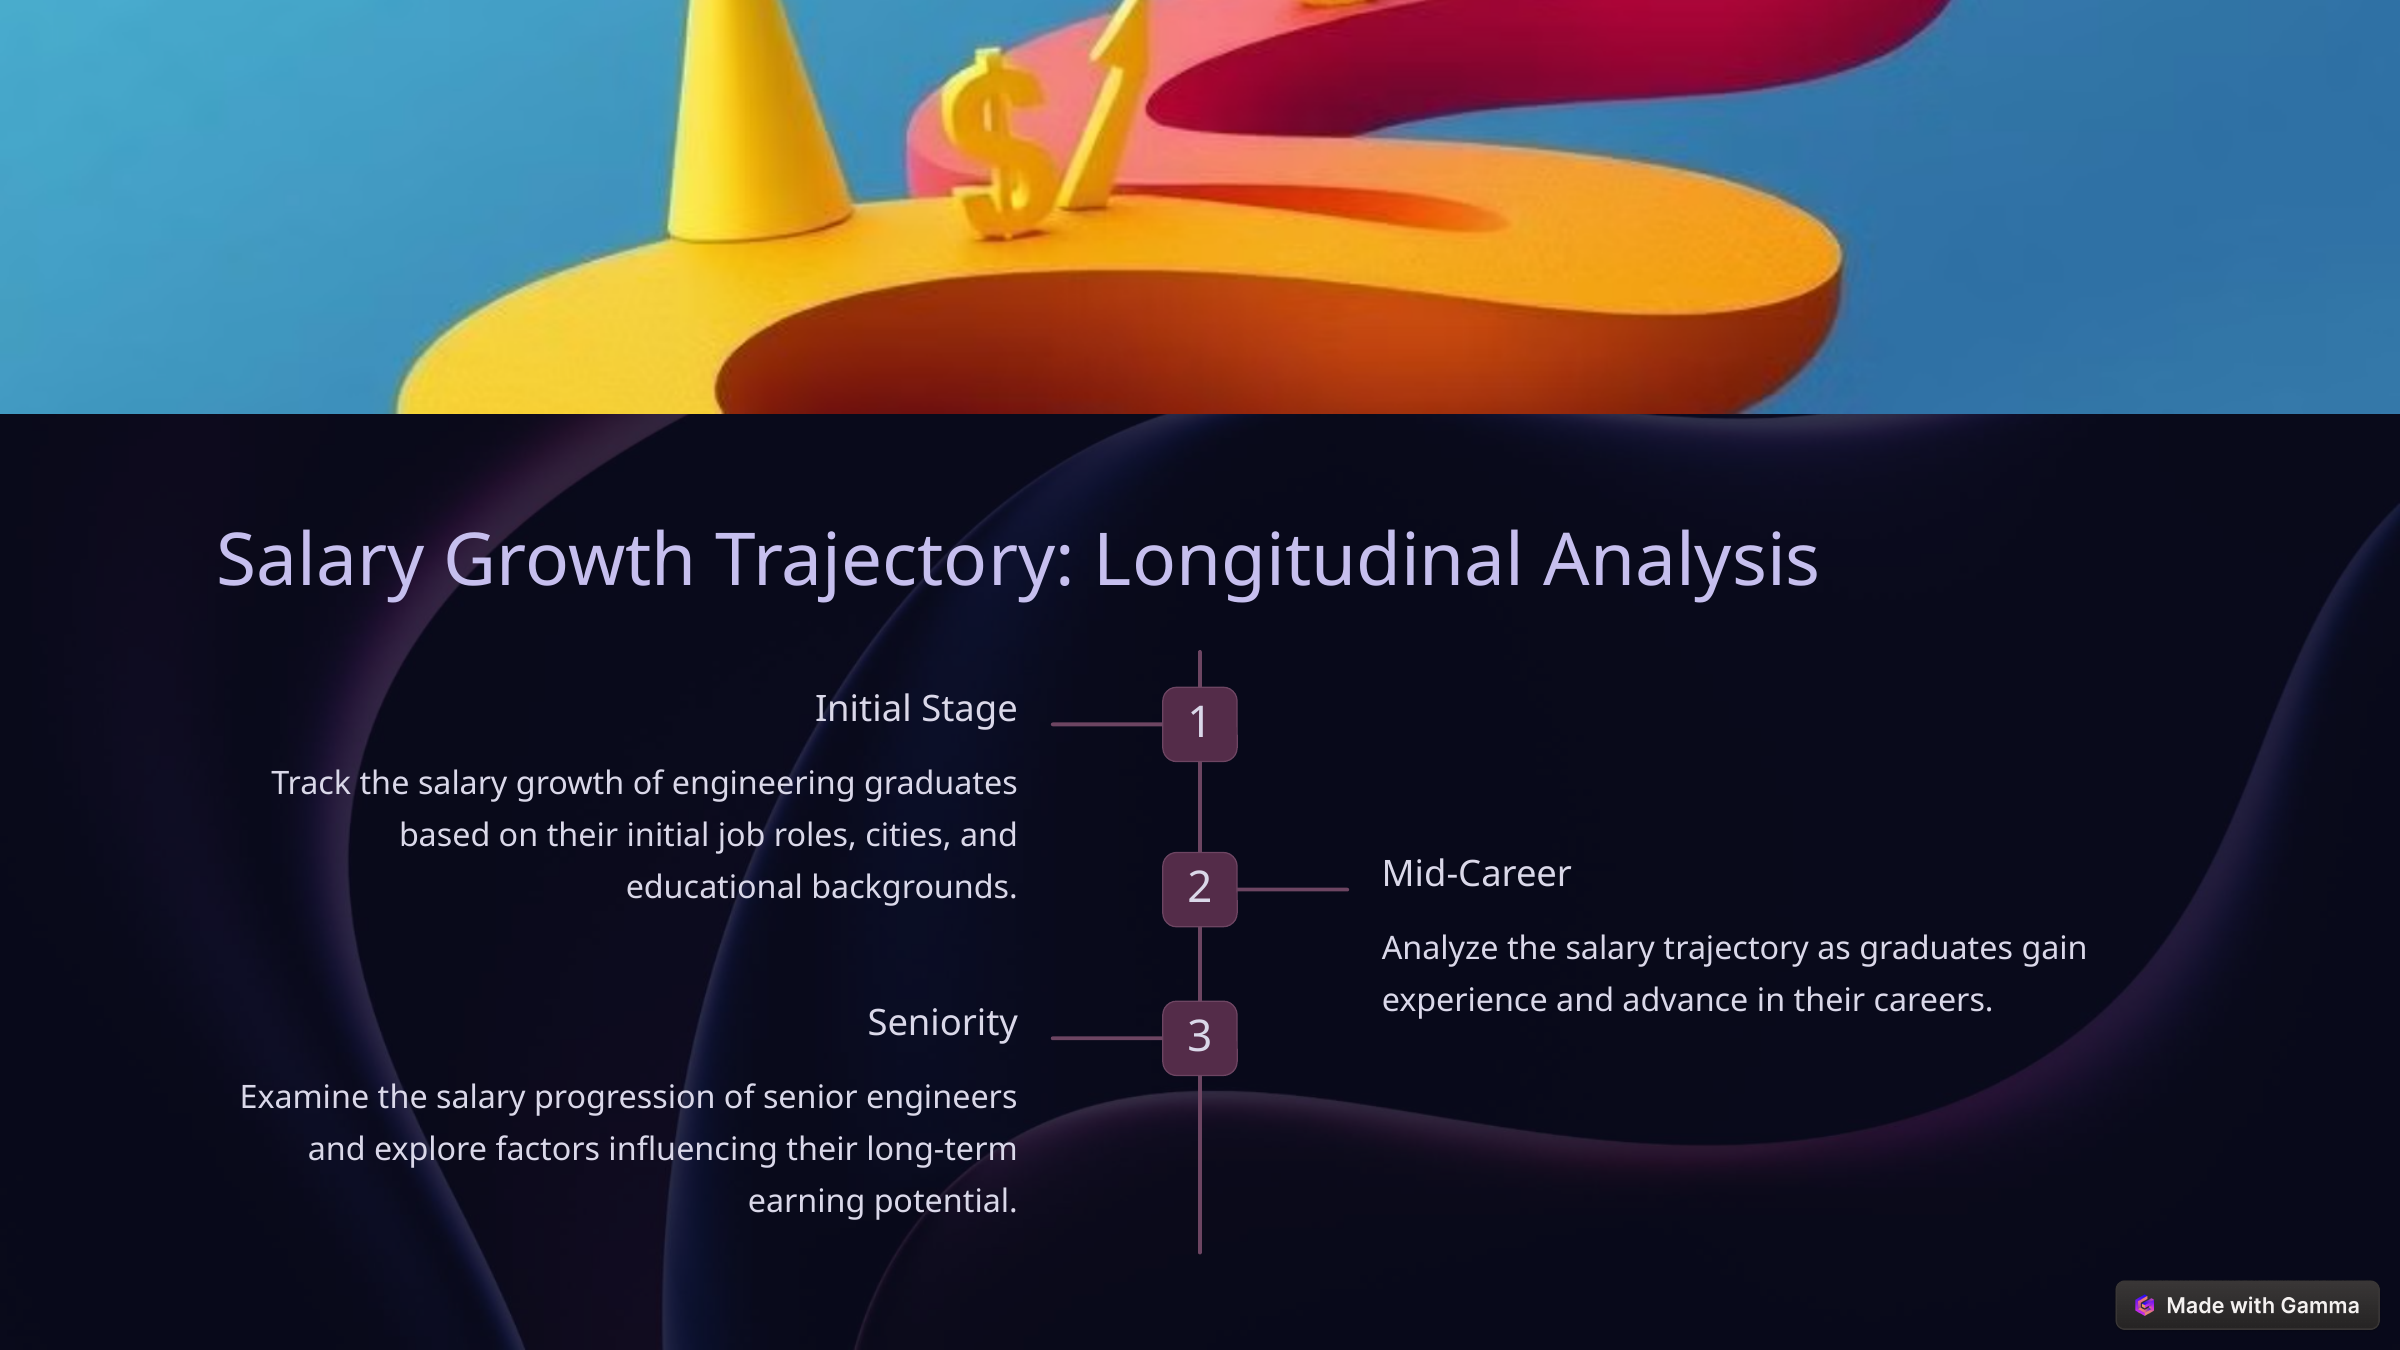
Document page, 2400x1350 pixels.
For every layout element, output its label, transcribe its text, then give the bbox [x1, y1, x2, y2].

text_box 3 [1187, 1016, 1213, 1061]
text_box Initial Stage [650, 683, 1019, 729]
text_box [1162, 1001, 1238, 1076]
text_box 1 [1191, 702, 1209, 747]
text_box Mid-Career [1381, 848, 1749, 895]
text_box [1162, 852, 1238, 927]
text_box [1198, 1076, 1202, 1255]
text_box Examine the salary progression of senior engineers and explore factors influencing their long-term earning potential. [216, 1062, 1019, 1222]
text_box Track the salary growth of engineering graduates based on their initial job roles, cities, and educational backgrounds. [216, 748, 1019, 855]
text_box Salary Growth Trajectory: Longitudinal Analysis [216, 508, 1906, 601]
text_box [1198, 762, 1202, 852]
text_box [1050, 1036, 1162, 1041]
text_box Analyze the salary trajectory as graduates gain experience and advance in their careers. [1381, 914, 2184, 1020]
picture [2106, 1271, 2389, 1339]
text_box Seniority [650, 997, 1019, 1043]
text_box [1198, 650, 1202, 687]
text_box [1238, 887, 1350, 892]
text_box 2 [1187, 867, 1213, 912]
picture [0, 0, 2400, 414]
text_box [1198, 927, 1202, 1001]
text_box [1050, 722, 1162, 727]
text_box [1162, 687, 1238, 762]
